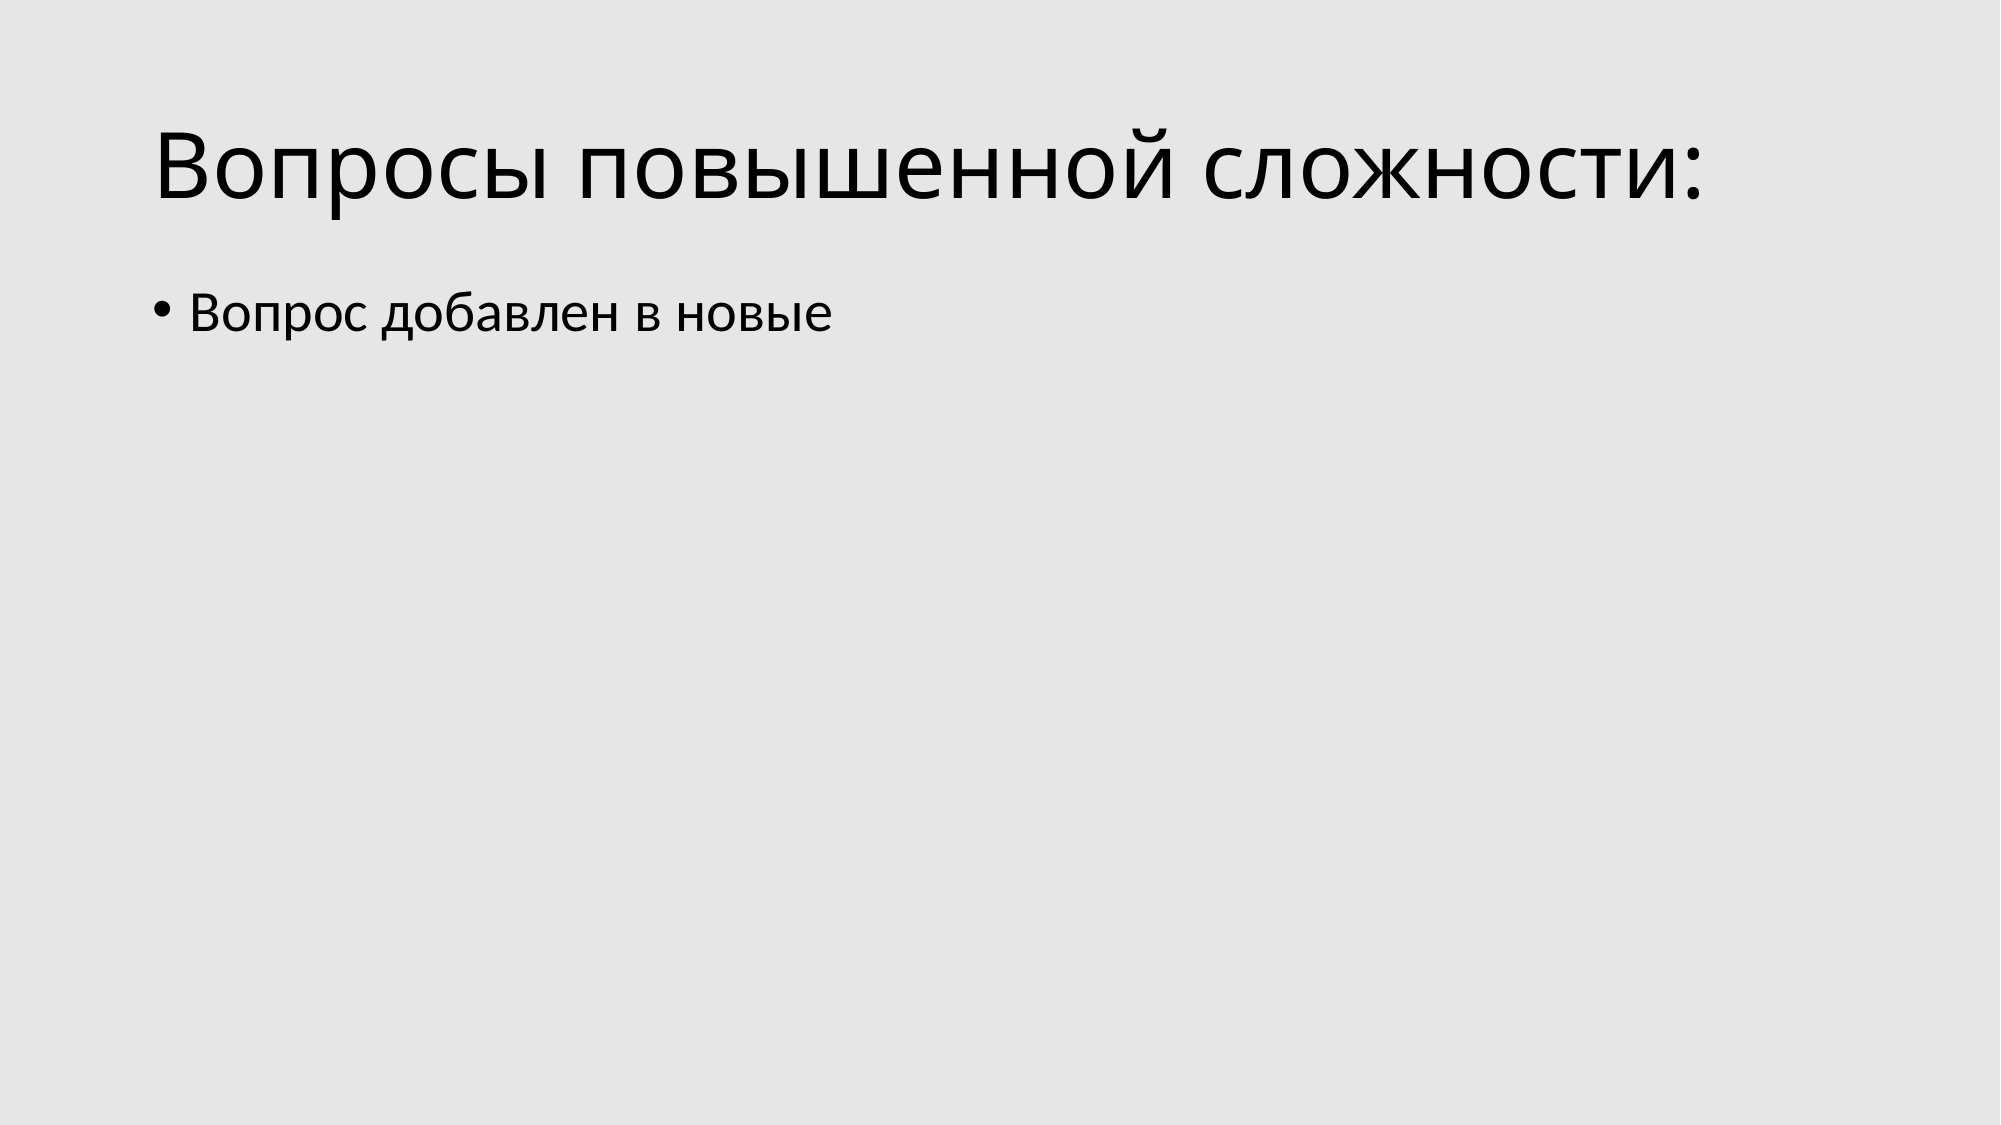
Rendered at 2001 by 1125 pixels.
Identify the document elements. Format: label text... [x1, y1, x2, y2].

list Вопрос добавлен в новые [137, 273, 1863, 988]
title Вопросы повышенной сложности: [137, 59, 1863, 273]
